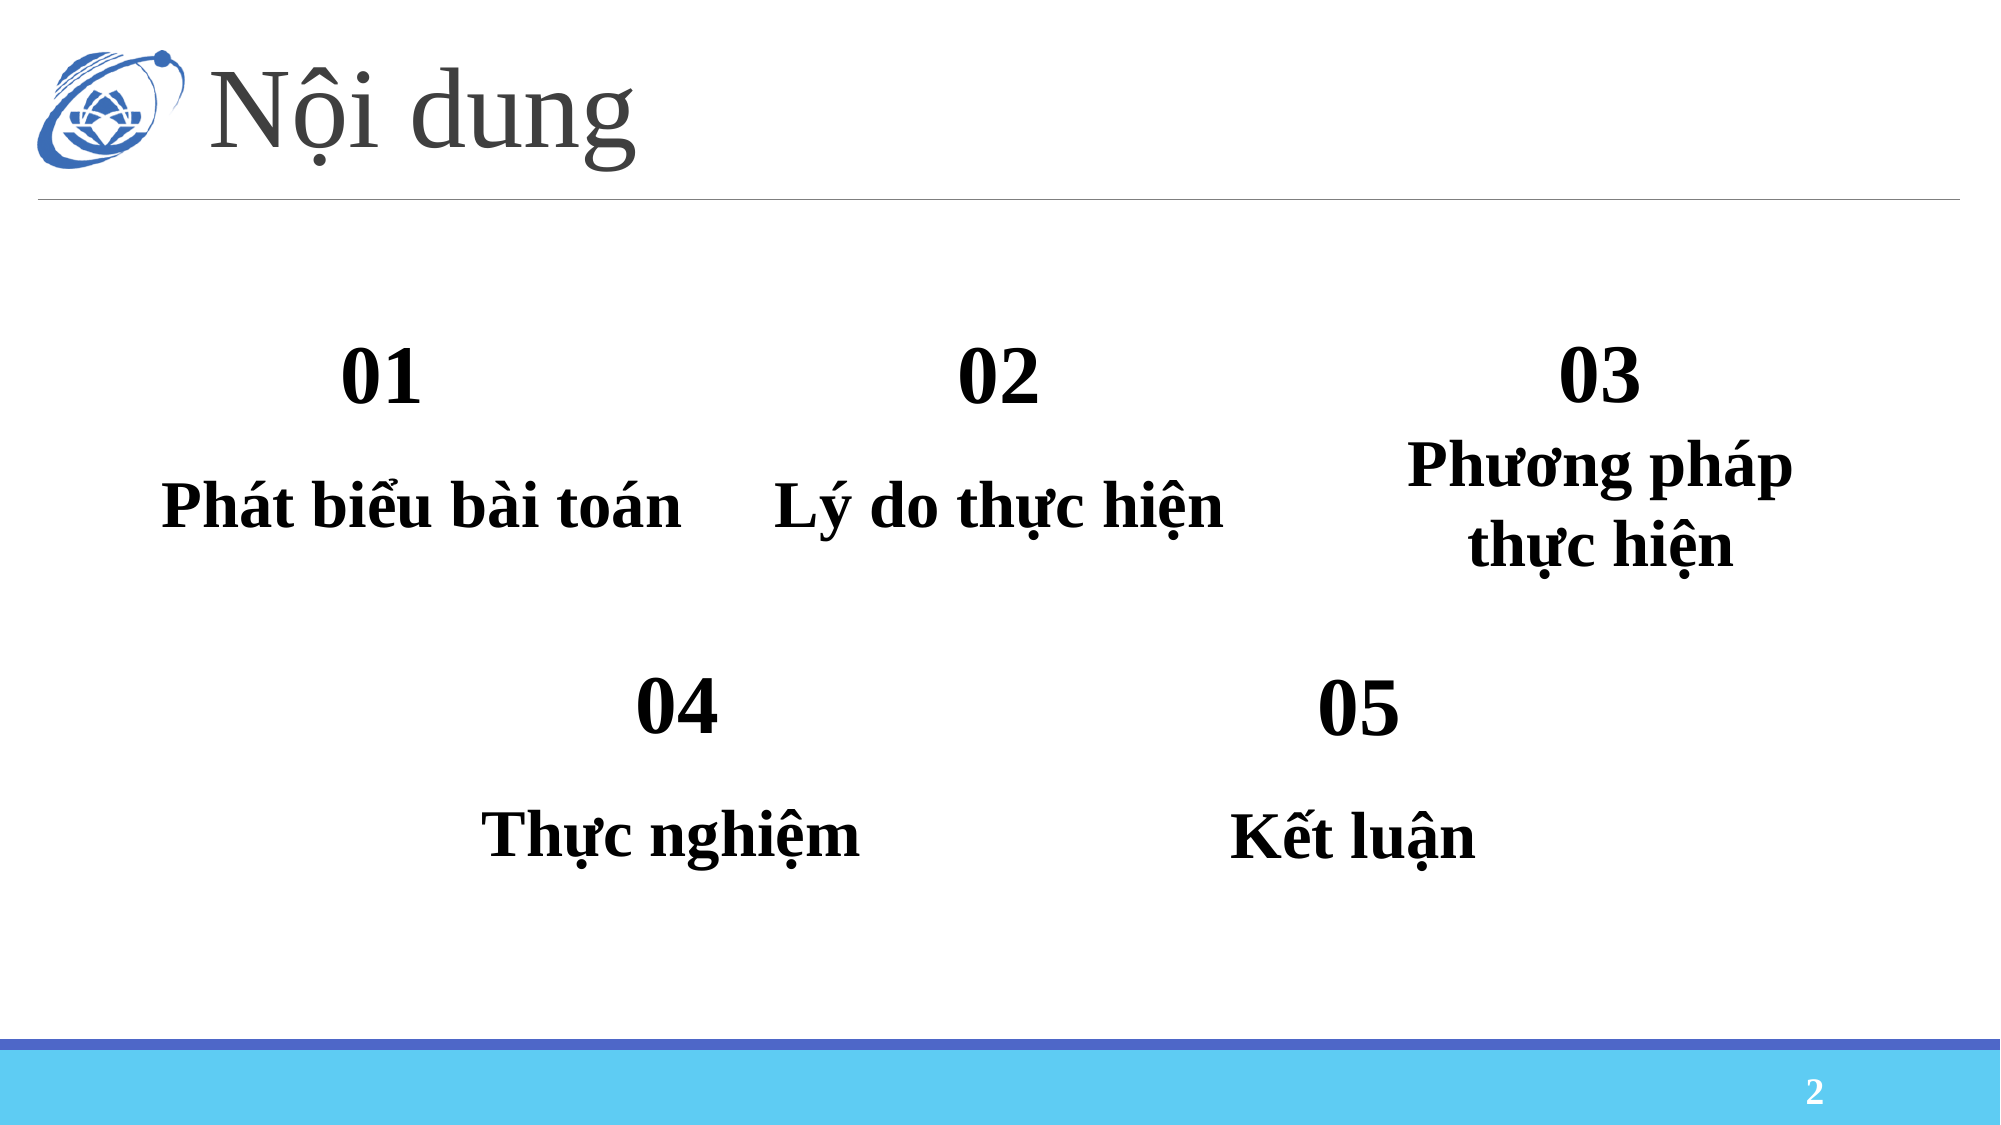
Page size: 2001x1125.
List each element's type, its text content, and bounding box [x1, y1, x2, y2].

title Nội dung [193, 47, 1961, 192]
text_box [1348, 310, 1854, 590]
slide_number ‹#› [1624, 1059, 1840, 1120]
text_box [1080, 644, 1640, 881]
picture [37, 34, 185, 183]
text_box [382, 642, 973, 879]
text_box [146, 312, 705, 550]
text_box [747, 312, 1253, 550]
